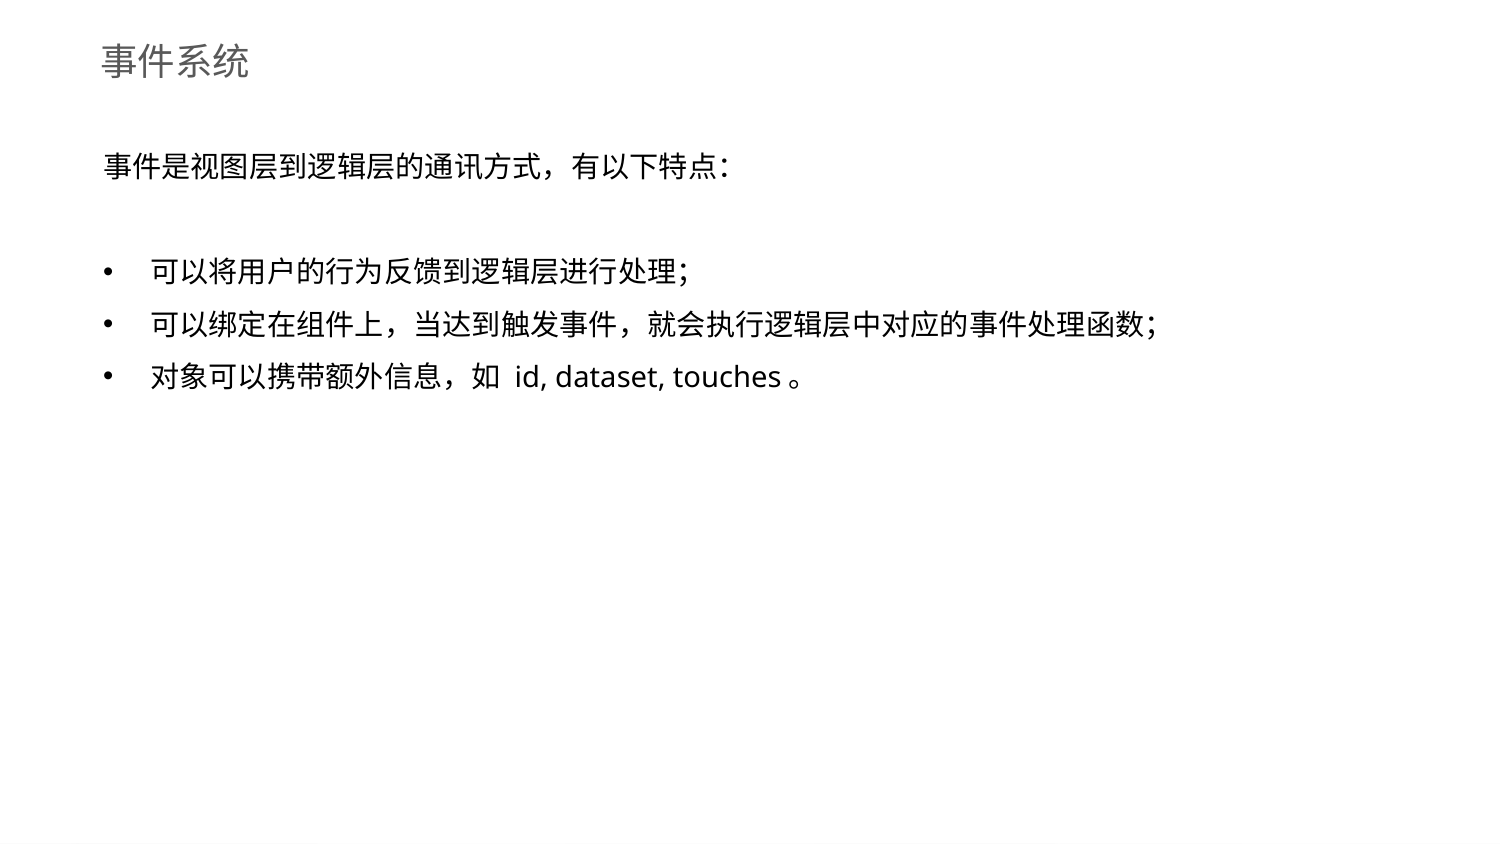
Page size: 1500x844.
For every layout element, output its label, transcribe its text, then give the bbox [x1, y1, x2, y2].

text_box 事件系统 [100, 28, 526, 92]
text_box 事件是视图层到逻辑层的通讯方式，有以下特点： 可以将用户的行为反馈到逻辑层进行处理； 可以绑定在组件上，当达到触发事件，就会执行逻辑层中对应的事件处理函数； 对象可以携带额外信息，如 id, dataset, touches。 [88, 123, 1365, 401]
